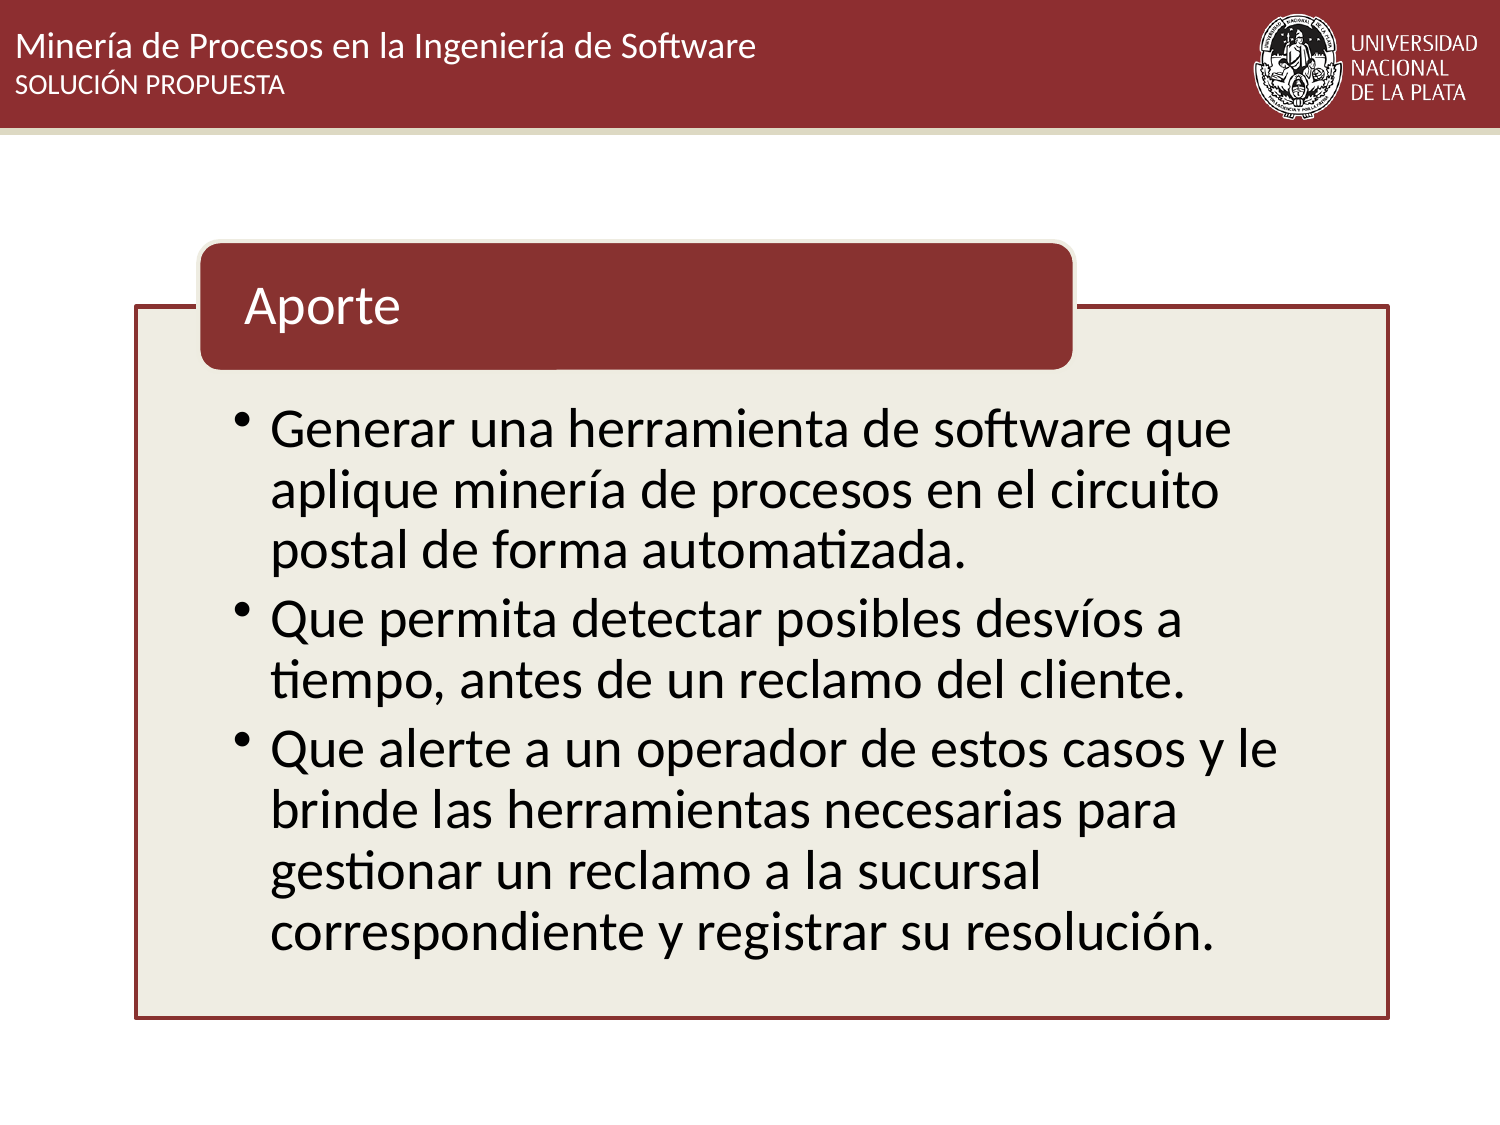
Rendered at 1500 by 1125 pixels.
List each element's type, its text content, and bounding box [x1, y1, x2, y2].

picture [1239, 6, 1477, 126]
text_box Minería de Procesos en la Ingeniería de Software SOLUCIÓN PROPUESTA [0, 0, 1500, 128]
text_box [0, 128, 1238, 133]
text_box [135, 231, 1389, 1028]
text_box [1478, 128, 1500, 133]
